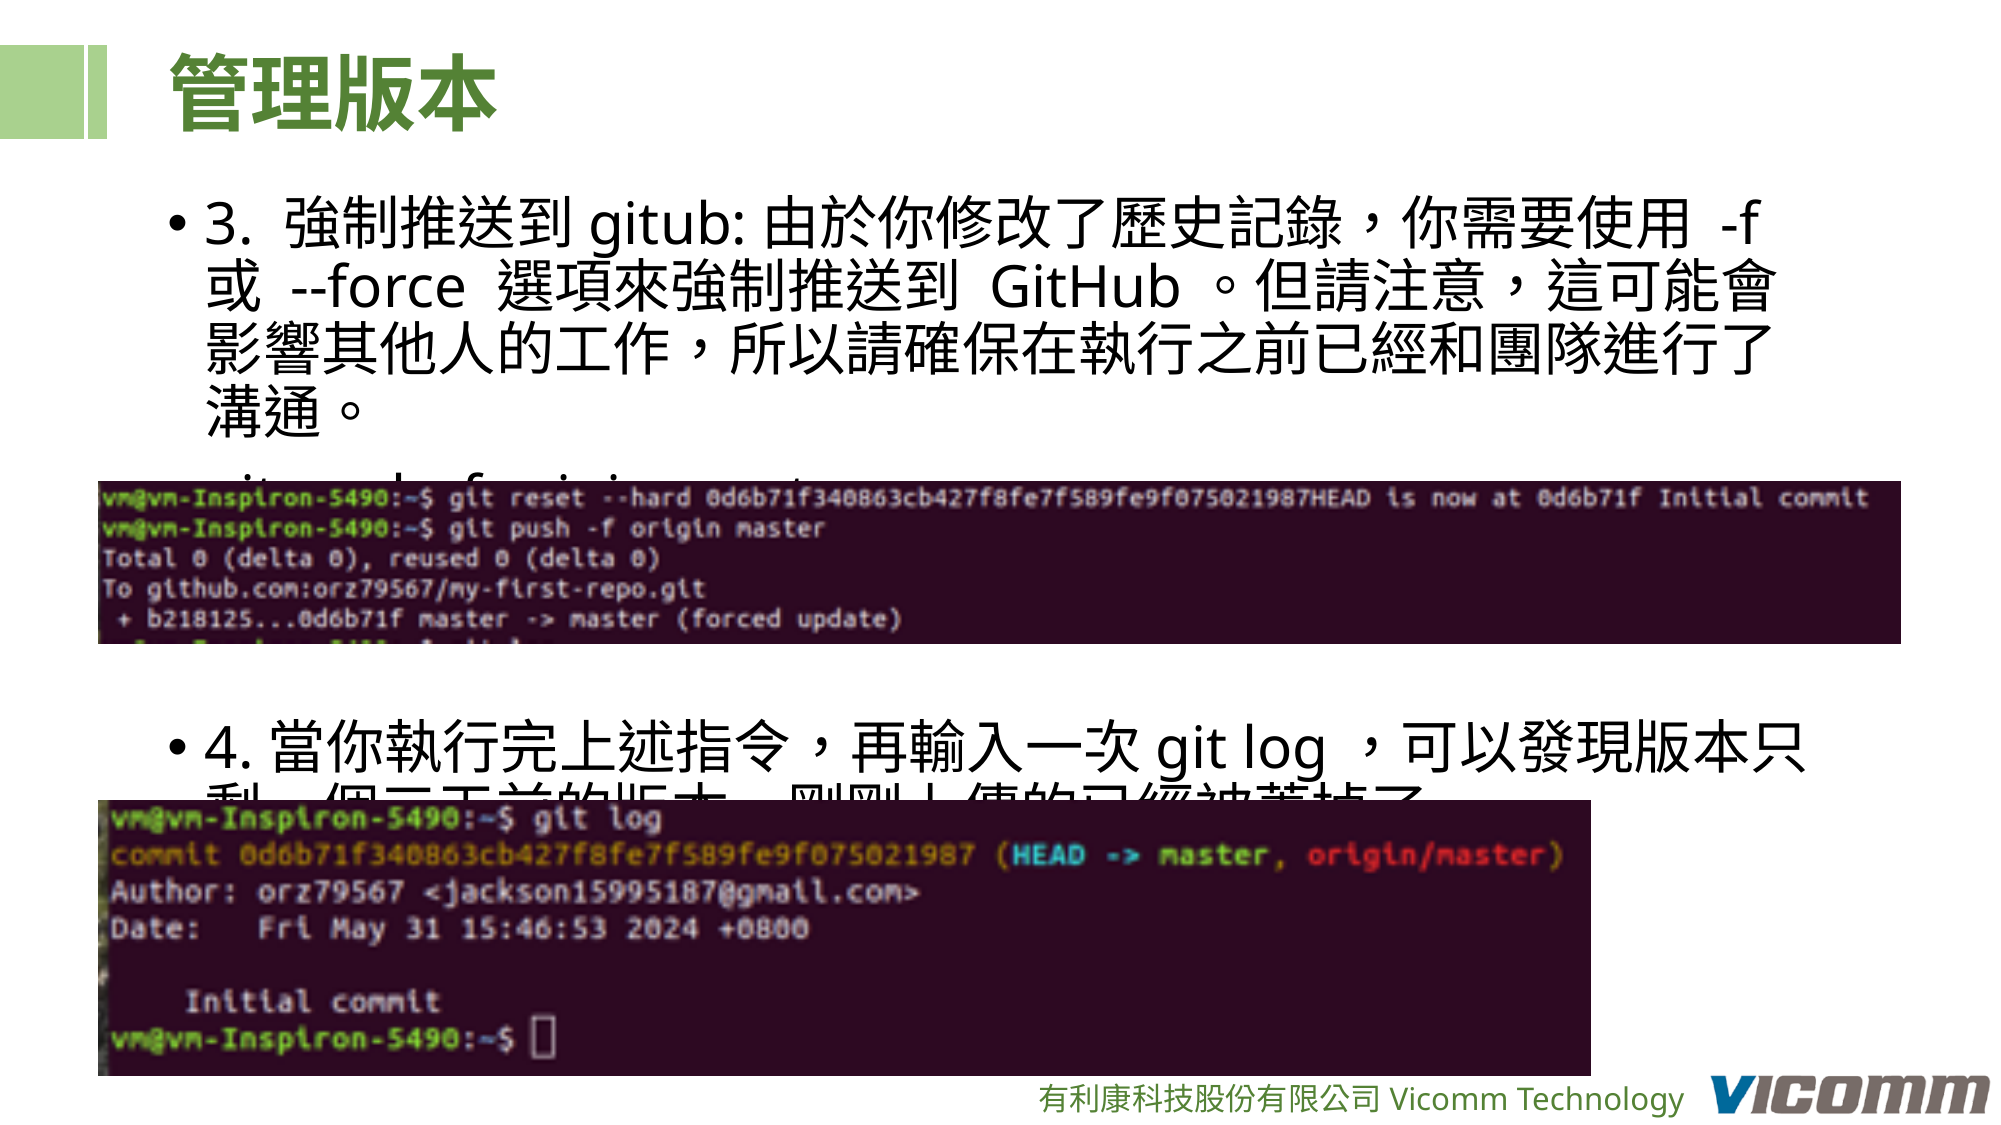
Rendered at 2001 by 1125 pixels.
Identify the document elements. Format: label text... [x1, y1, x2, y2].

list 3. 強制推送到gitub:由於你修改了歷史記錄，你需要使用 -f 或 --force 選項來強制推送到 GitHub。但請注意，這可能會影響其他人的工作，所以請確保在執行之前已經和團隊進行了溝通。 git push -f origin master 4.當你執行完上述指令，再輸入一次git log，可以發現版本只剩一個三天前的版本，剛剛上傳的已經被蓋掉了 [152, 186, 1848, 481]
list 管理版本 [152, 34, 1847, 161]
picture [98, 800, 1591, 1077]
picture [97, 481, 1901, 644]
picture [1701, 1061, 2000, 1125]
list 3. 強制推送到gitub:由於你修改了歷史記錄，你需要使用 -f 或 --force 選項來強制推送到 GitHub。但請注意，這可能會影響其他人的工作，所以請確保在執行之前已經和團隊進行了溝通。 git push -f origin master 4.當你執行完上述指令，再輸入一次git log，可以發現版本只剩一個三天前的版本，剛剛上傳的已經被蓋掉了 [152, 644, 1848, 1049]
